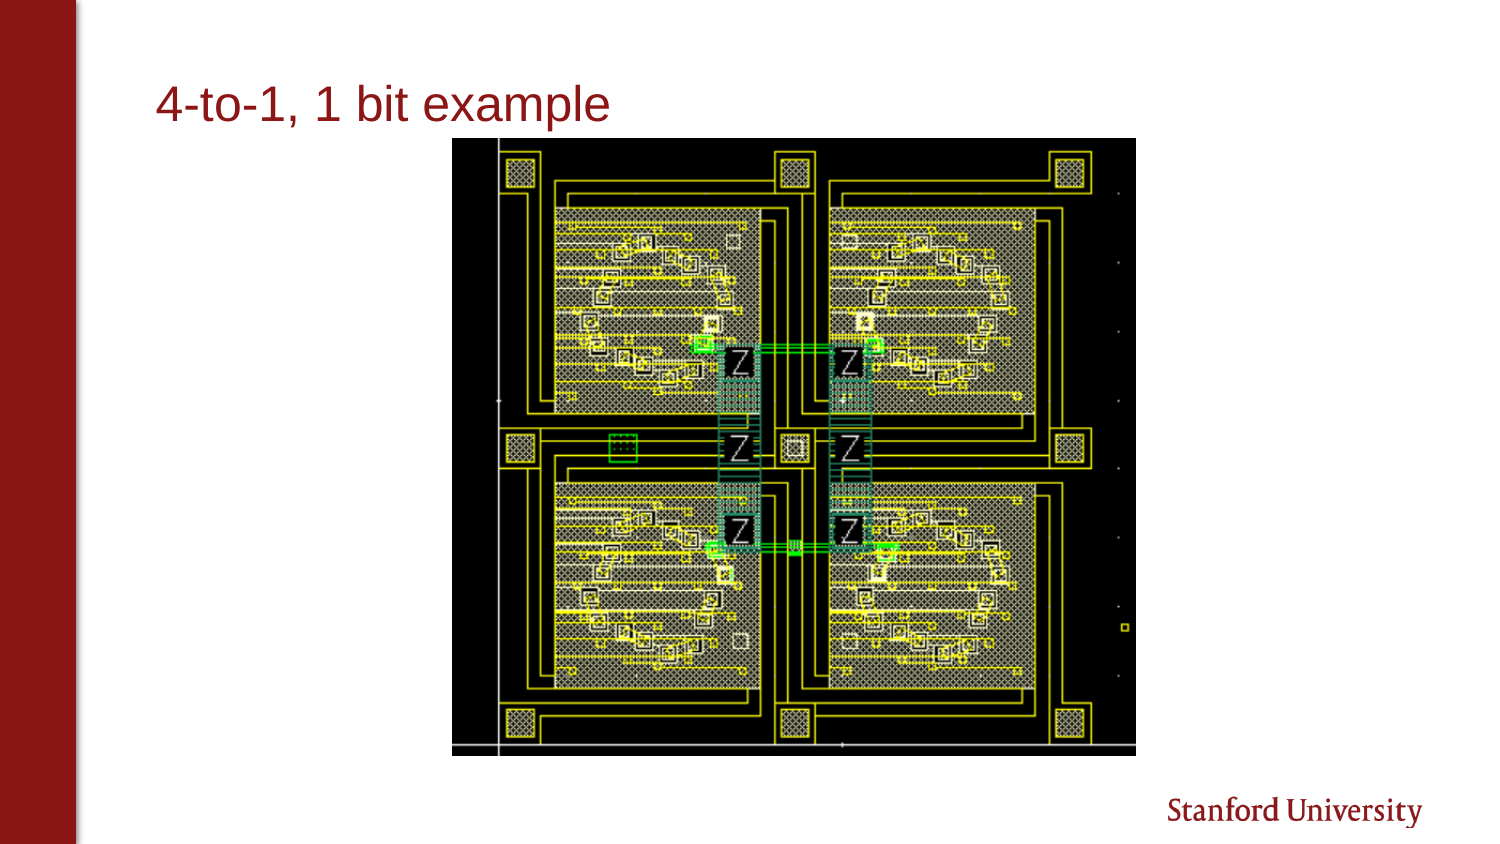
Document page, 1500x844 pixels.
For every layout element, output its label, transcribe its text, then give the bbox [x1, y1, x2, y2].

picture [452, 138, 1136, 756]
title 4-to-1, 1 bit example [155, 58, 1420, 140]
